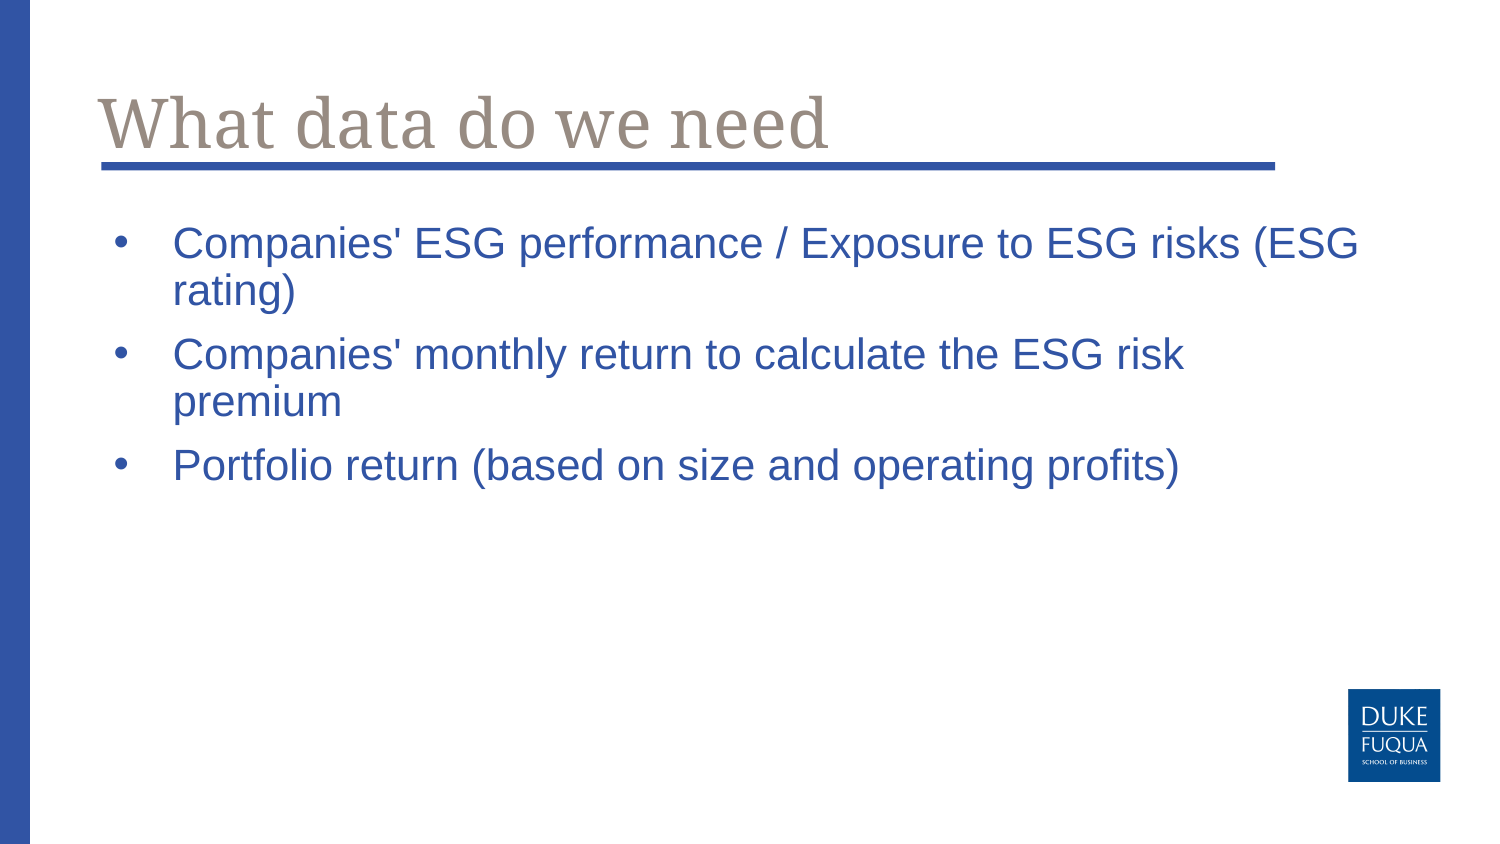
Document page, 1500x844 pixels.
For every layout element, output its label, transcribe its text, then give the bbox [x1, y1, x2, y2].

list Companies' ESG performance / Exposure to ESG risks (ESG rating) Companies' monthly return to calculate the ESG risk premium Portfolio return (based on size and operating profits) [86, 209, 1373, 744]
title What data do we need [86, 44, 1381, 208]
picture [1348, 689, 1441, 782]
